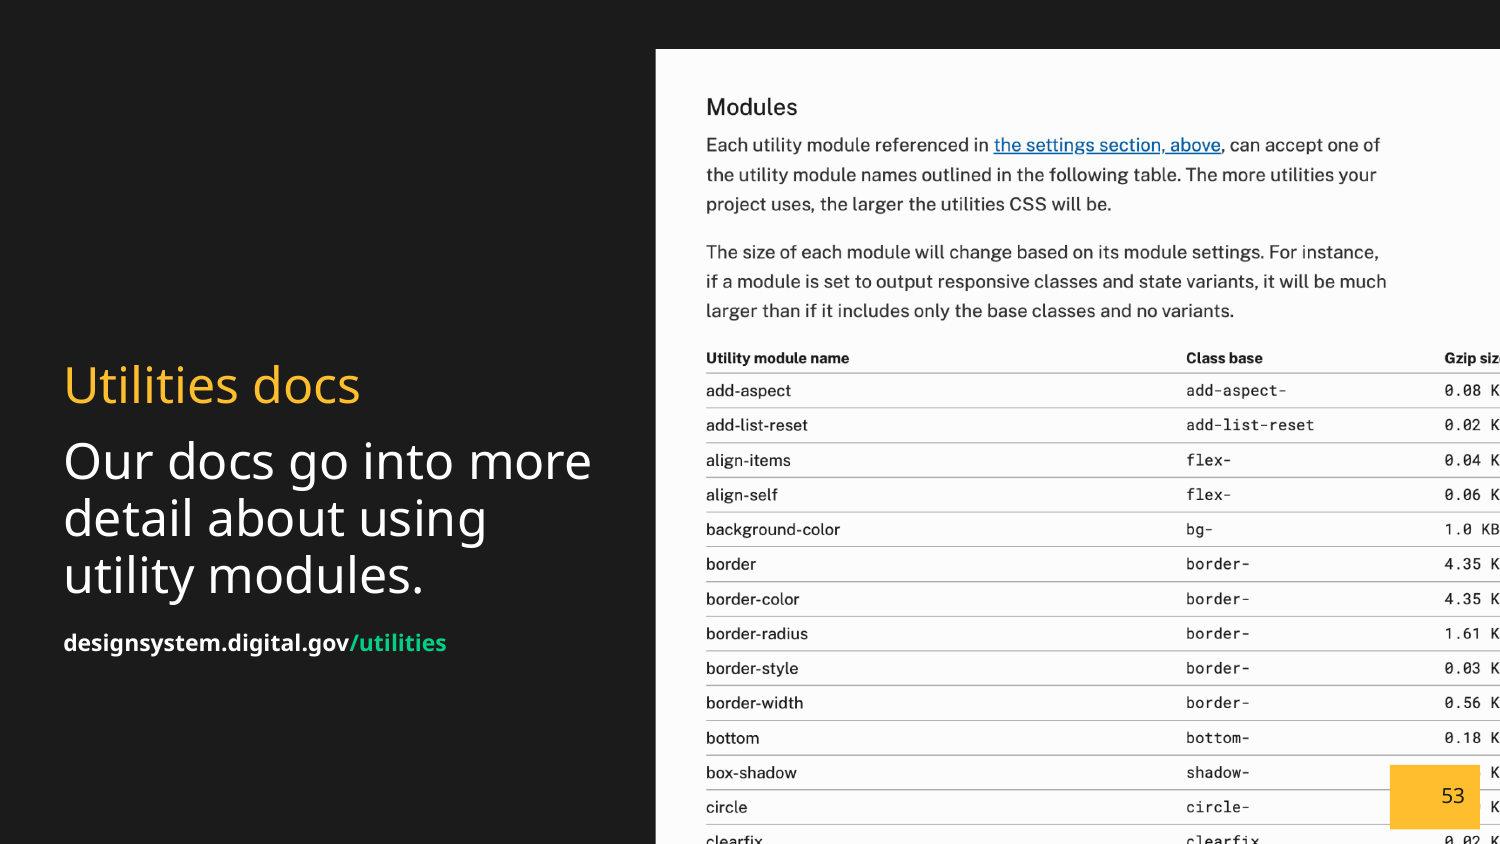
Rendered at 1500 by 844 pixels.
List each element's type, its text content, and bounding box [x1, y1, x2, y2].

title Utilities docs [48, 110, 638, 418]
list Our docs go into more detail about using utility modules. designsystem.digital.gov/utilities [48, 418, 645, 776]
picture [655, 0, 1500, 844]
